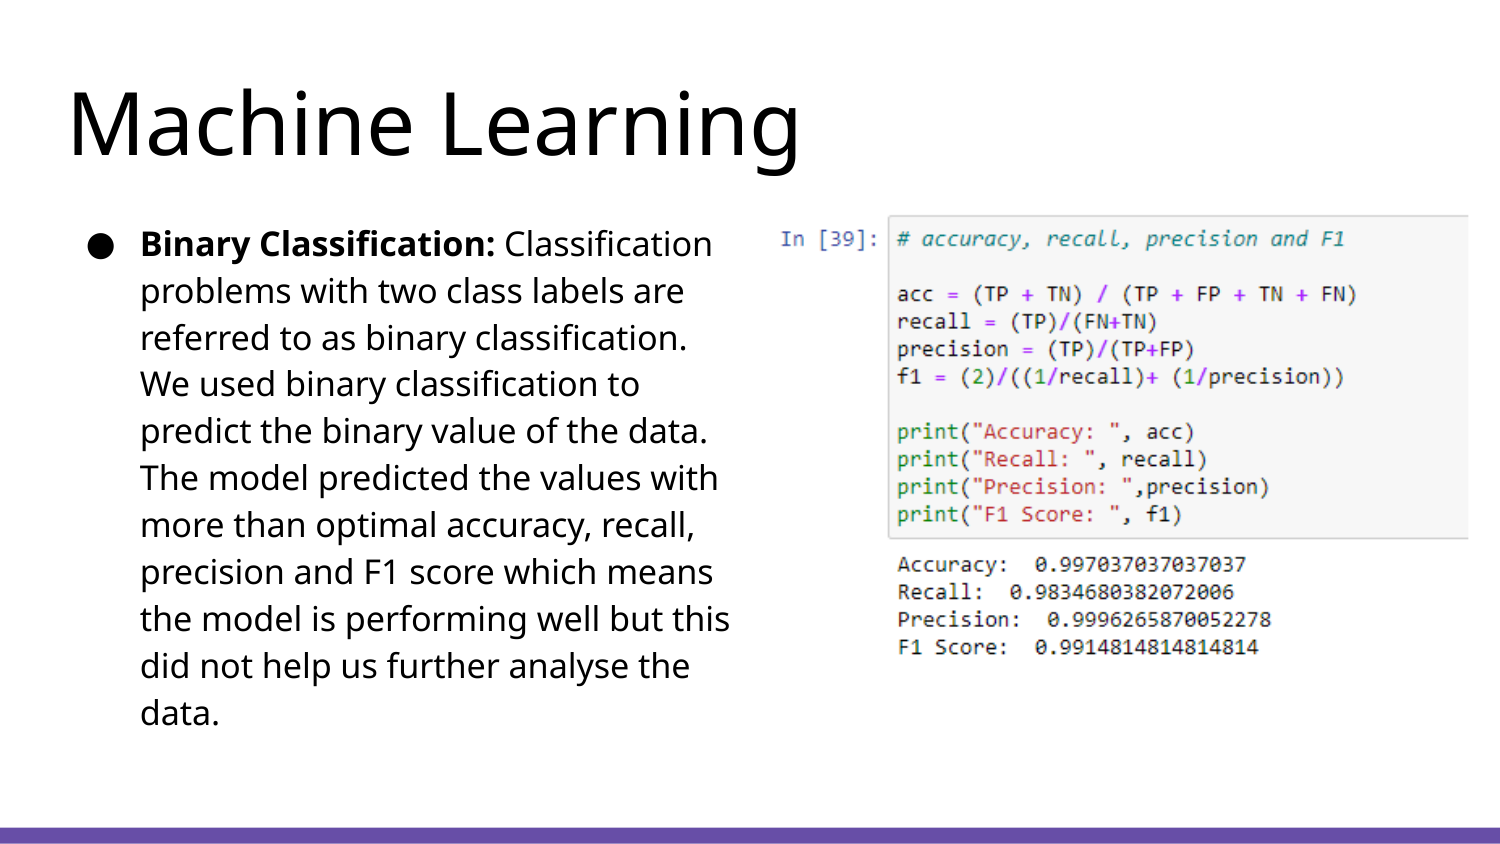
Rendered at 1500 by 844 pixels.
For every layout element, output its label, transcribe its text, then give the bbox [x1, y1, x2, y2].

list Binary Classification: Classification problems with two class labels are referred to as binary classification. We used binary classification to predict the binary value of the data. The model predicted the values with more than optimal accuracy, recall, precision and F1 score which means the model is performing well but this did not help us further analyse the data. [51, 200, 750, 752]
picture [769, 208, 1469, 674]
title Machine Learning [51, 51, 1449, 189]
